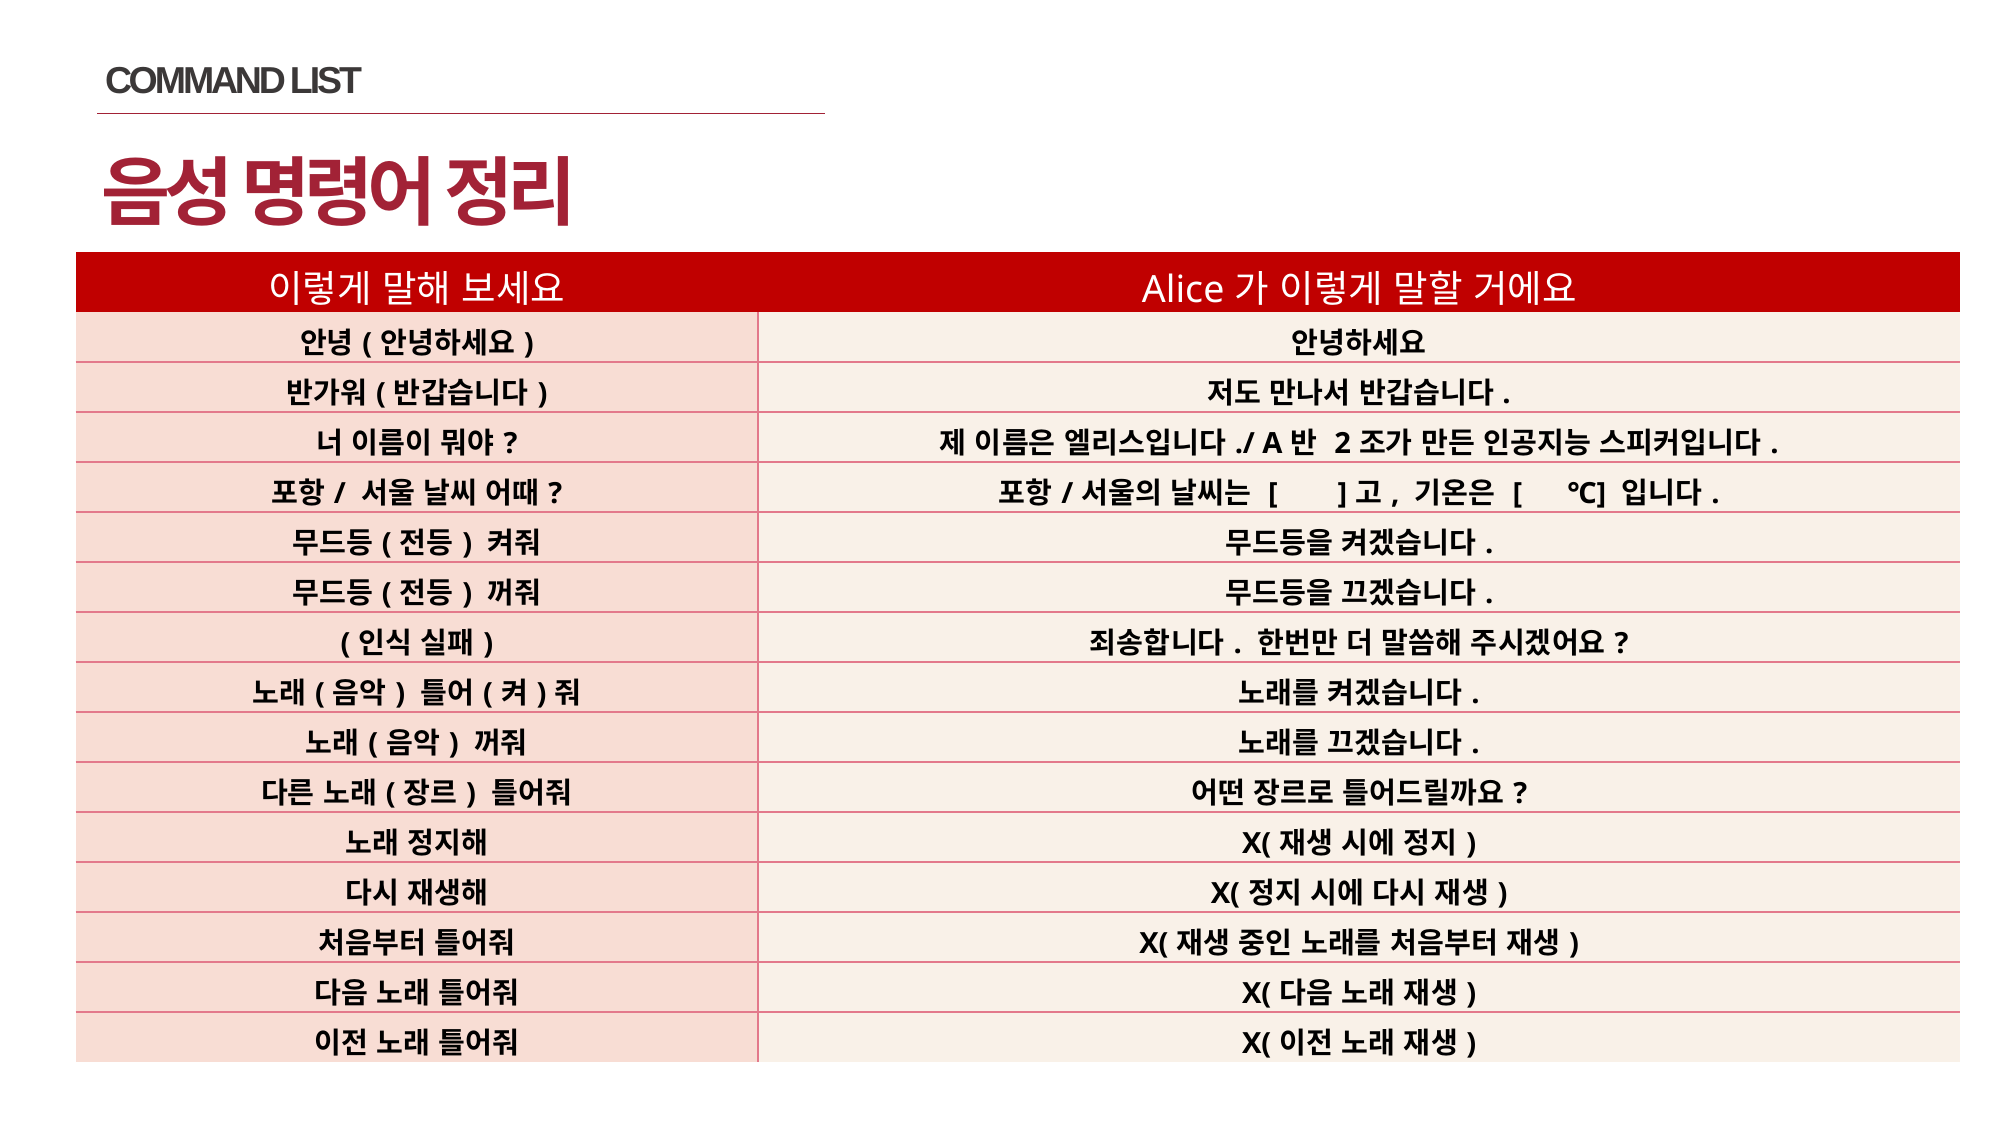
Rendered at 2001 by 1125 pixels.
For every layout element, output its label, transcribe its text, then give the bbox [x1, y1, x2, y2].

table_cell 포항/ 서울 날씨 어때? [76, 463, 757, 511]
table_cell X(재생 중인 노래를 처음부터 재생) [759, 913, 1960, 961]
table_header Alice가 이렇게 말할 거에요 [758, 252, 1960, 312]
text_box COMMAND LIST [90, 48, 753, 109]
table_cell 어떤 장르로 틀어드릴까요? [759, 763, 1960, 811]
table_cell 포항/서울의 날씨는 [ ]고, 기온은 [ ℃] 입니다. [759, 463, 1960, 511]
table_cell 노래(음악) 틀어(켜)줘 [76, 663, 757, 711]
table_cell 다른 노래(장르) 틀어줘 [76, 763, 757, 811]
table_cell 이전 노래 틀어줘 [76, 1013, 757, 1062]
table_cell 무드등(전등) 켜줘 [76, 513, 757, 561]
table_cell 처음부터 틀어줘 [76, 913, 757, 961]
table_header 이렇게 말해 보세요 [76, 252, 758, 312]
table_cell 다시 재생해 [76, 863, 757, 911]
table_cell 제 이름은 엘리스입니다./ A반 2조가 만든 인공지능 스피커입니다. [759, 413, 1960, 461]
table_cell 노래를 켜겠습니다. [759, 663, 1960, 711]
table_cell 다음 노래 틀어줘 [76, 963, 757, 1011]
table_cell 안녕하세요 [759, 312, 1960, 361]
table_cell (인식 실패) [76, 613, 757, 661]
table_cell 노래(음악) 꺼줘 [76, 713, 757, 761]
table_cell X(다음 노래 재생) [759, 963, 1960, 1011]
table_cell 저도 만나서 반갑습니다. [759, 363, 1960, 411]
table_cell X(정지 시에 다시 재생) [759, 863, 1960, 911]
table_cell 무드등(전등) 꺼줘 [76, 563, 757, 611]
table_cell 너 이름이 뭐야? [76, 413, 757, 461]
table_cell 노래 정지해 [76, 813, 757, 861]
table_cell 노래를 끄겠습니다. [759, 713, 1960, 761]
table_cell 무드등을 켜겠습니다. [759, 513, 1960, 561]
table_cell 죄송합니다. 한번만 더 말씀해 주시겠어요? [759, 613, 1960, 661]
table_cell 무드등을 끄겠습니다. [759, 563, 1960, 611]
table_cell X(이전 노래 재생) [759, 1013, 1960, 1062]
table_cell 반가워(반갑습니다) [76, 363, 757, 411]
table_cell 안녕(안녕하세요) [76, 312, 757, 361]
table_cell X(재생 시에 정지) [759, 813, 1960, 861]
text_box 음성 명령어 정리 [87, 113, 1018, 243]
